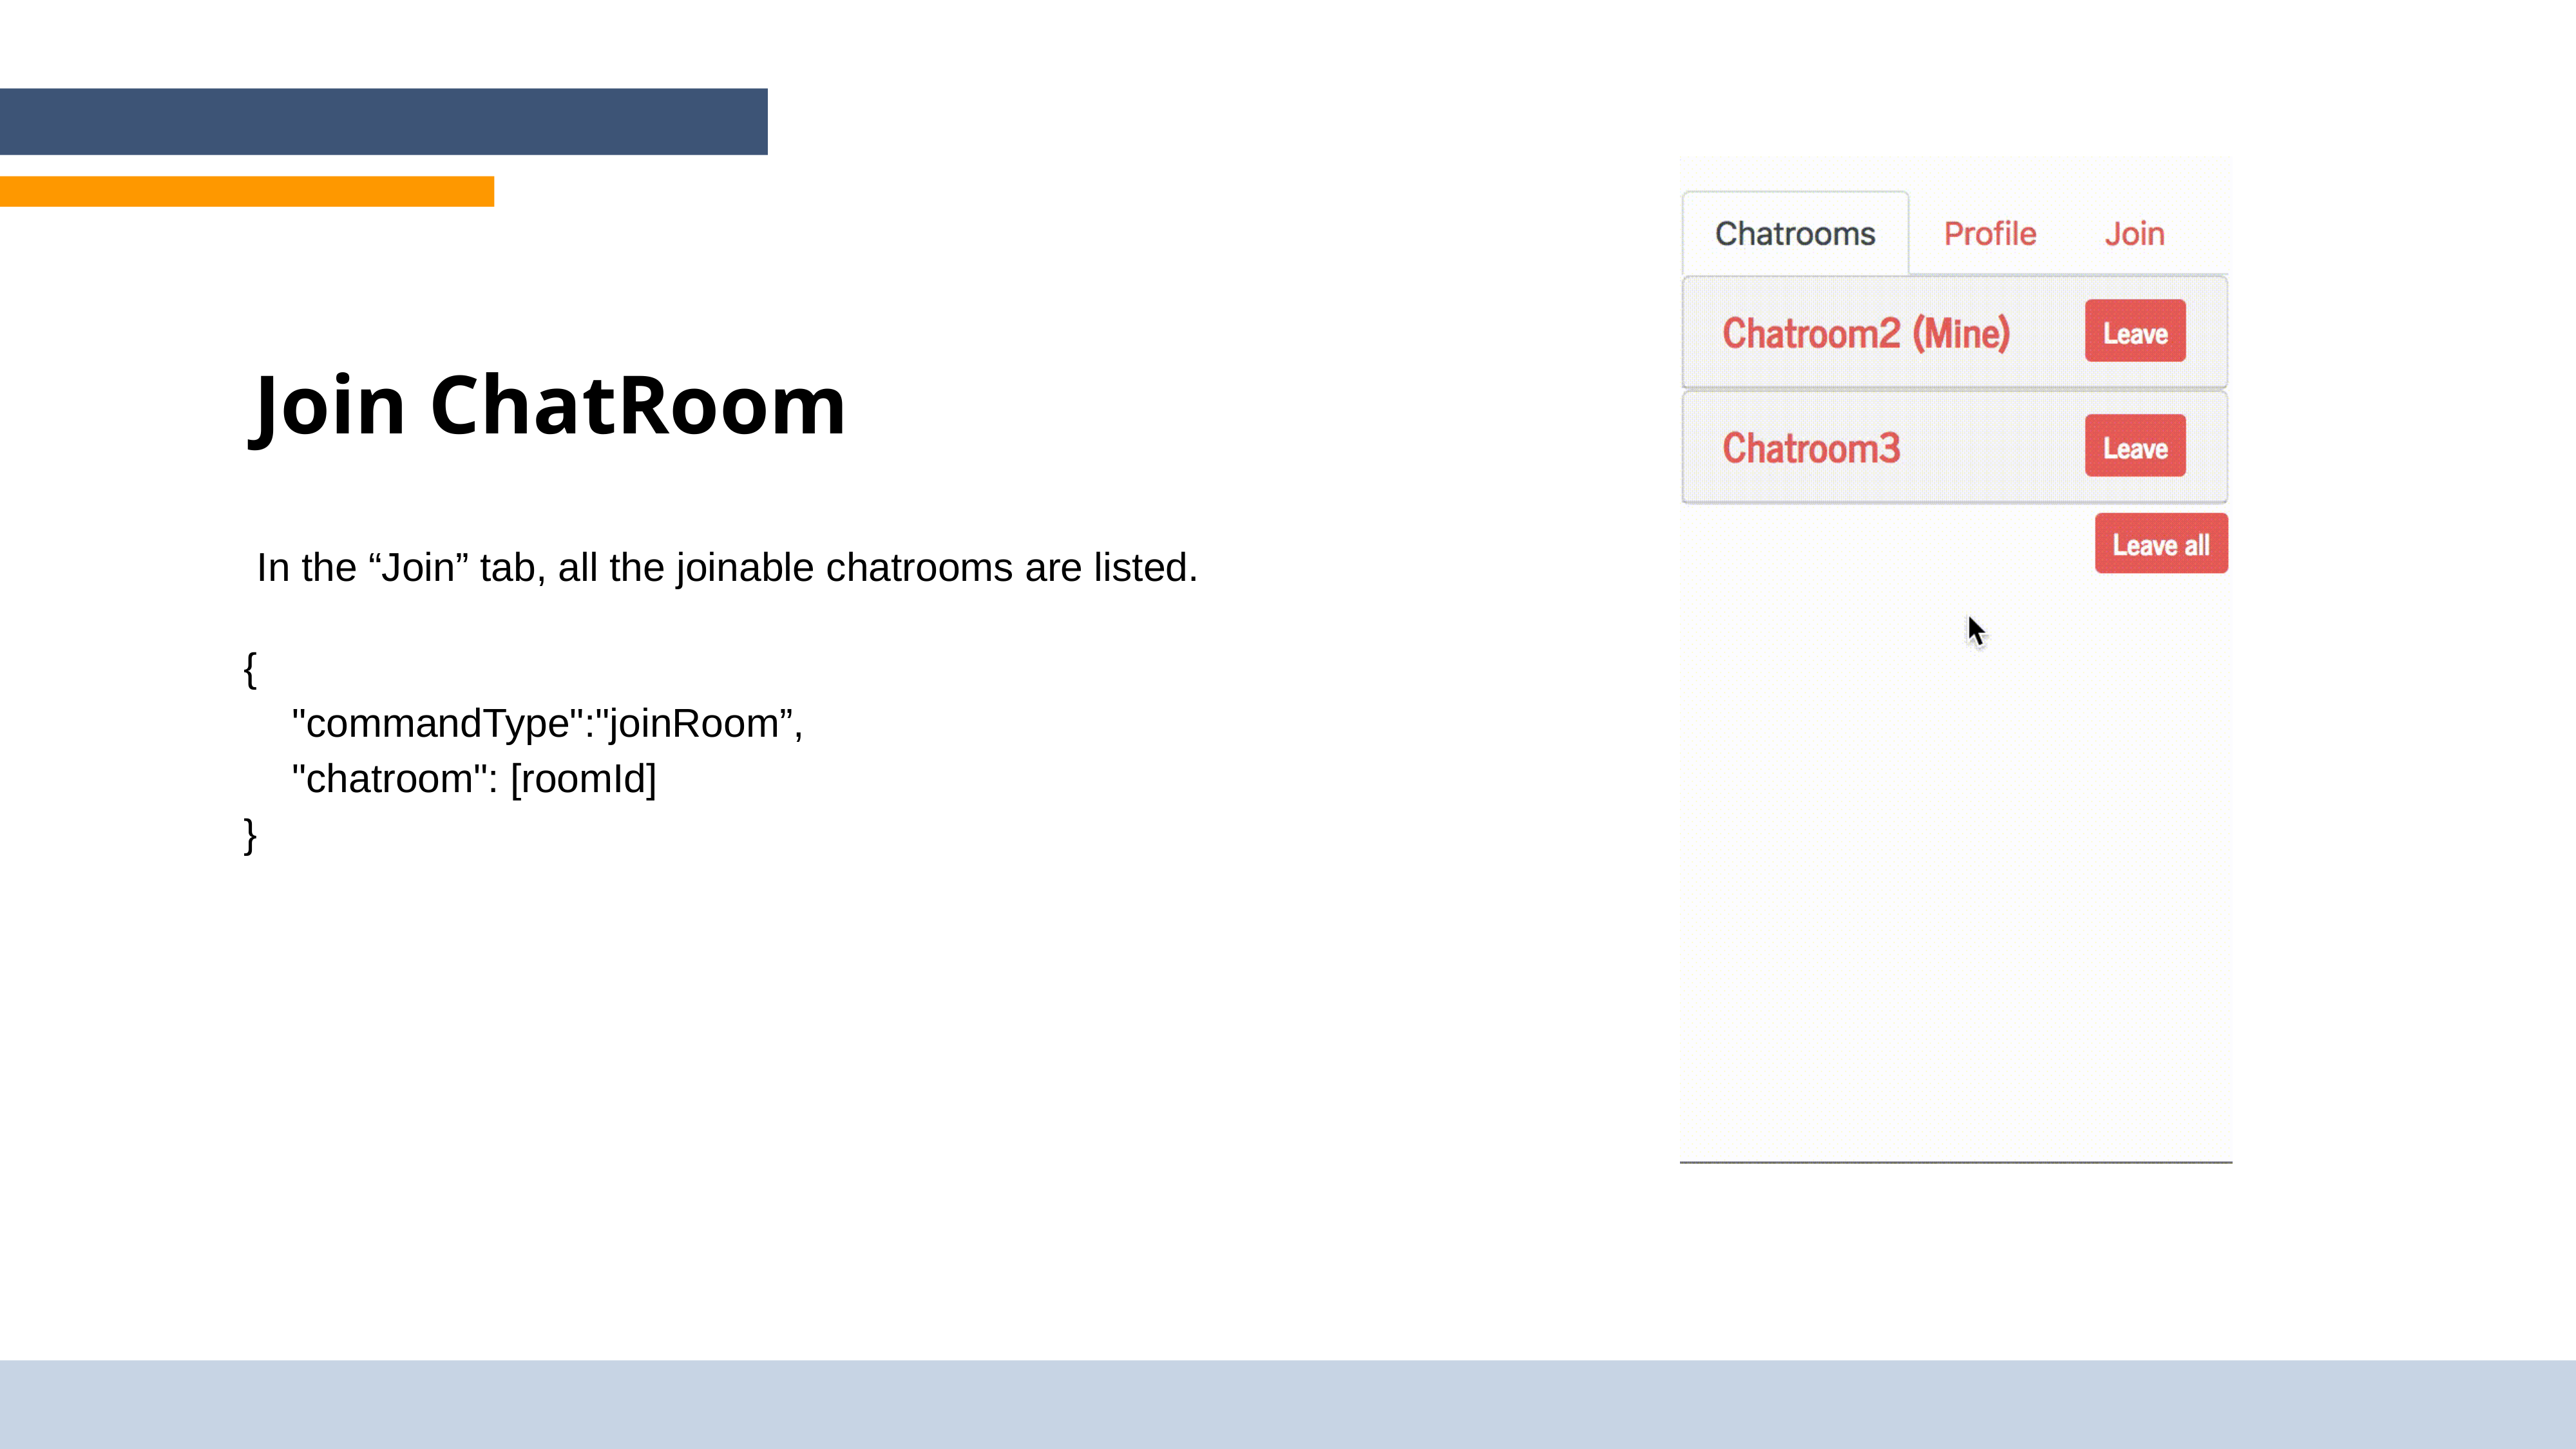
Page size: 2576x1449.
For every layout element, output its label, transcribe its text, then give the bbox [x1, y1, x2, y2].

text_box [0, 88, 768, 207]
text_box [234, 348, 1312, 611]
text_box { "commandType":"joinRoom”, "chatroom": [roomId] } [234, 624, 828, 886]
picture [1680, 156, 2233, 1164]
text_box [0, 1360, 2576, 1449]
